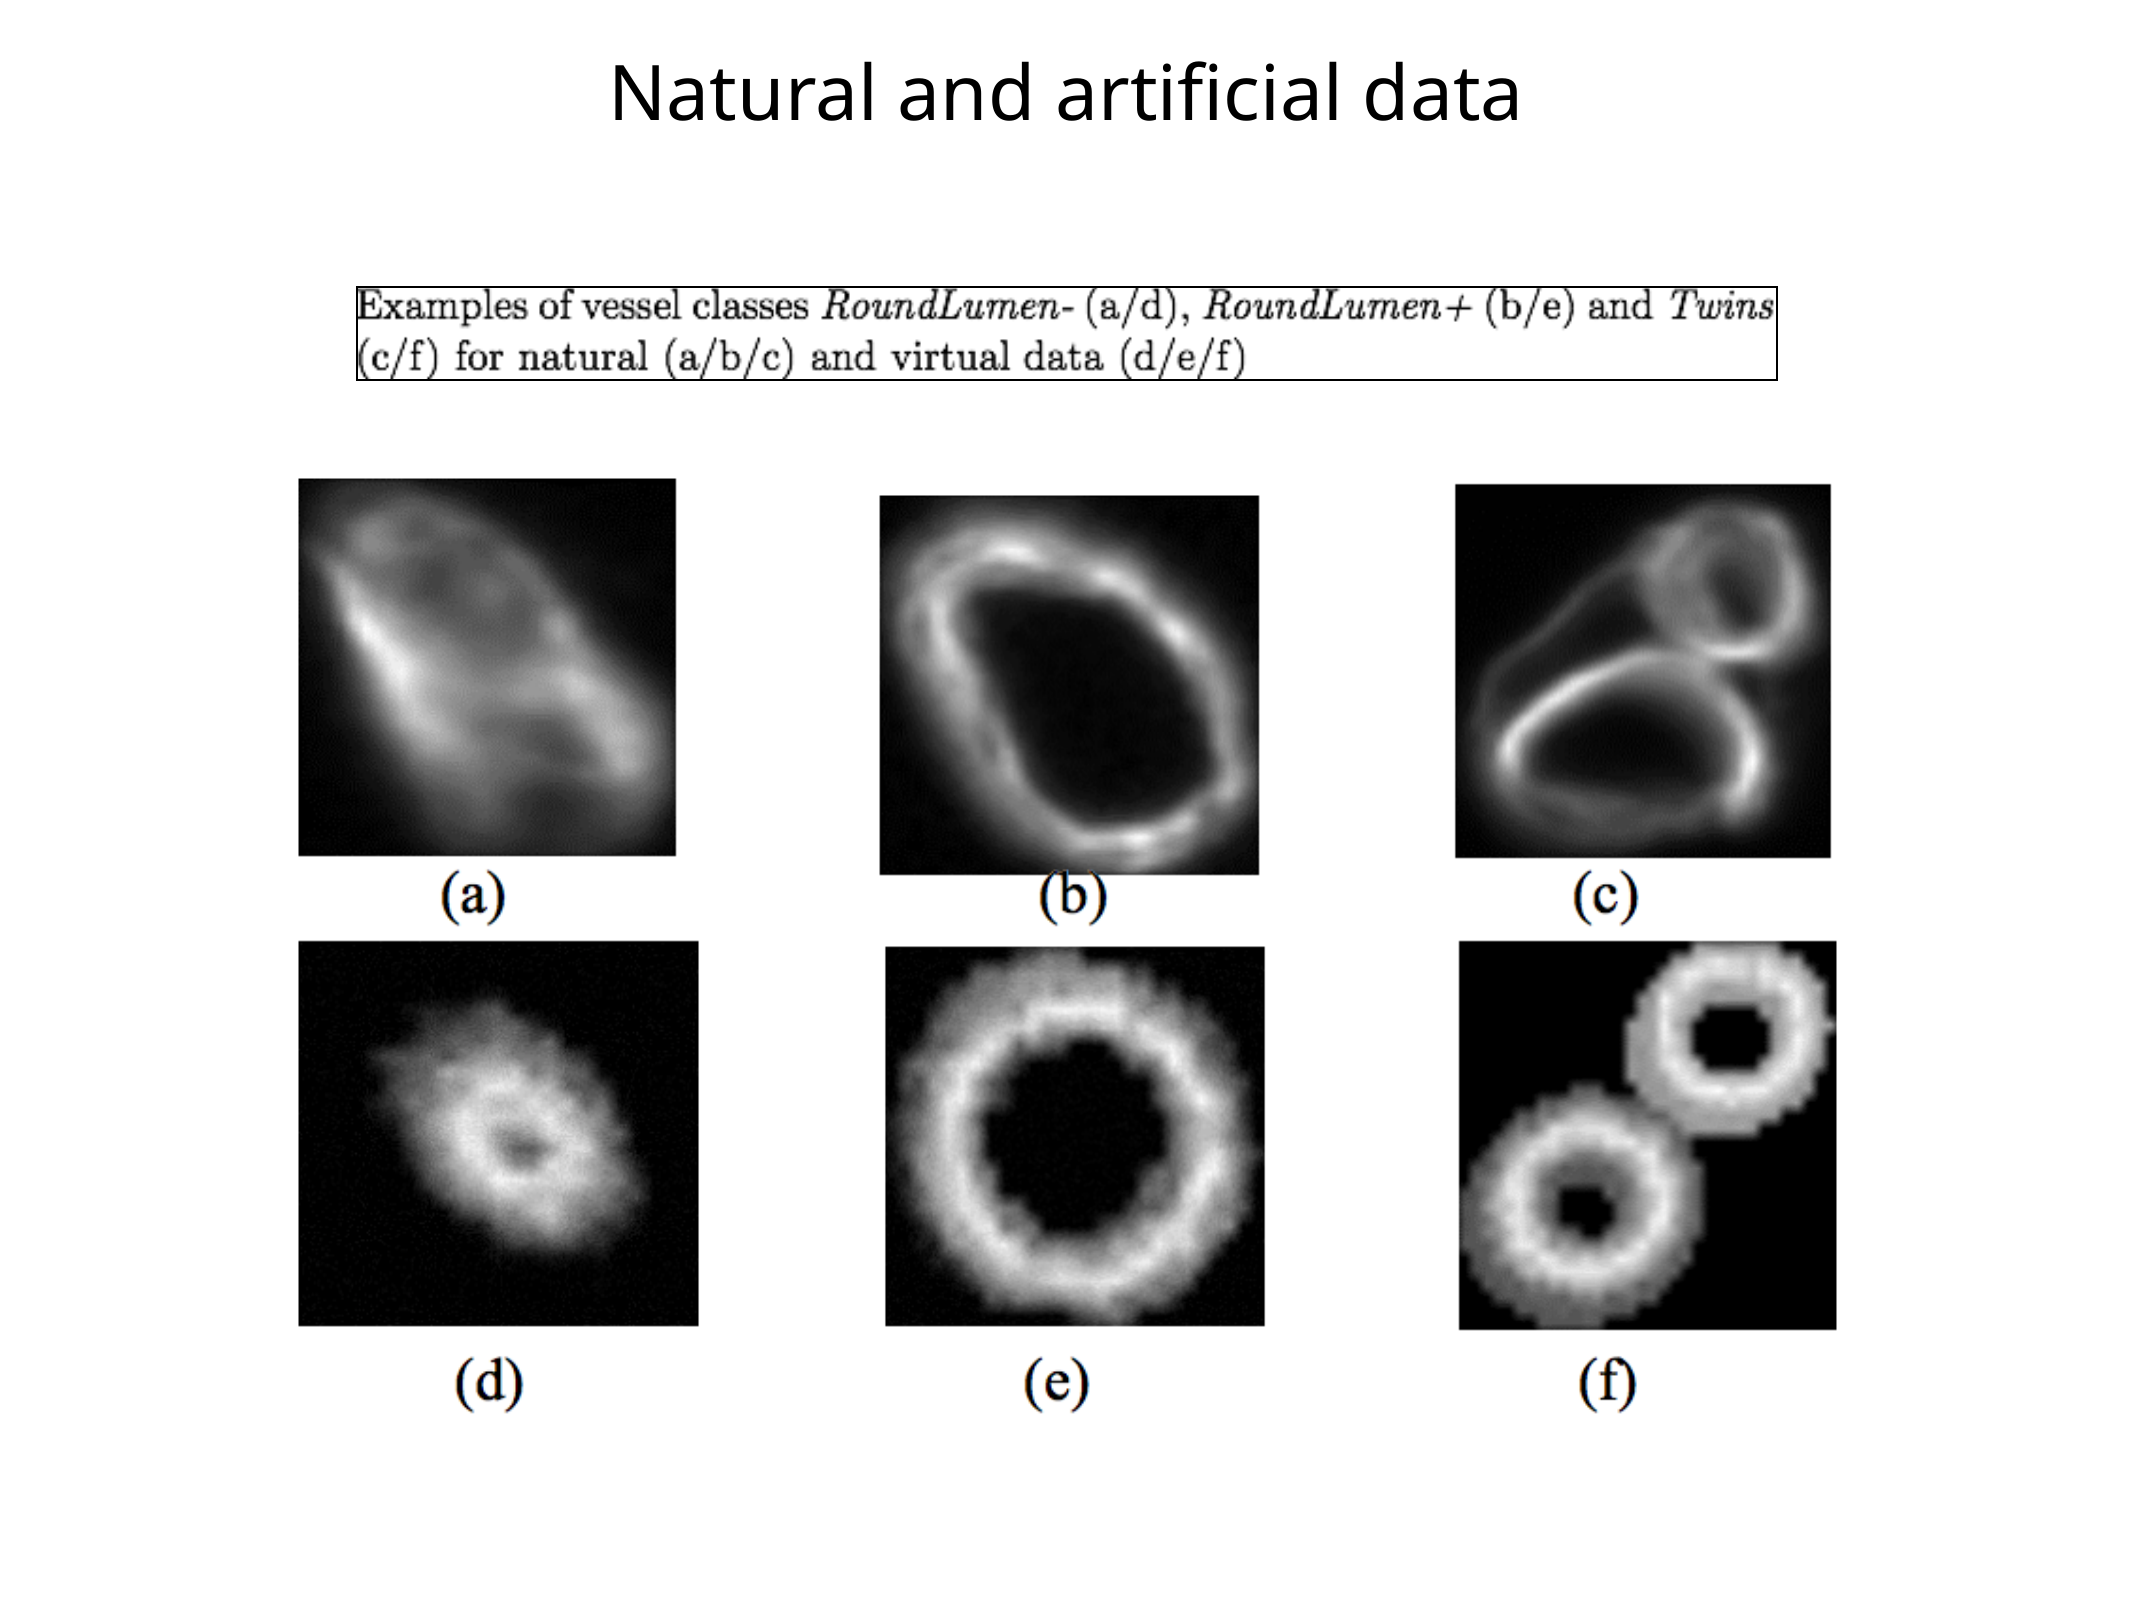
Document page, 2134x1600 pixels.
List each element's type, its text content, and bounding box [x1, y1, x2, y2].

picture [264, 462, 1869, 1421]
title Natural and artificial data [277, 34, 1857, 144]
picture [357, 287, 1776, 380]
